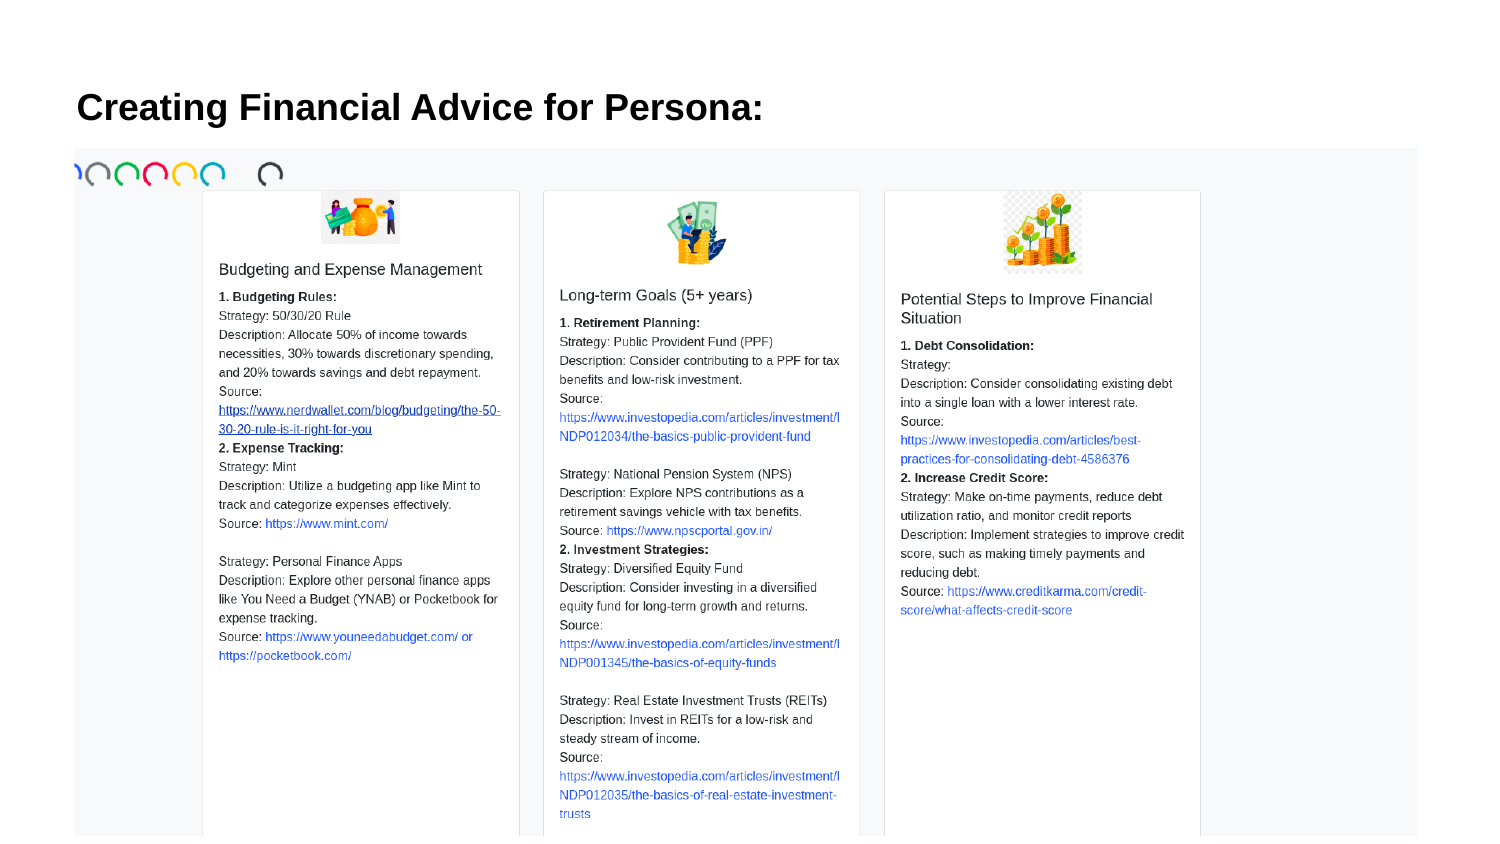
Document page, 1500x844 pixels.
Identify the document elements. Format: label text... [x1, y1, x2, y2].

title Creating Financial Advice for Persona: [51, 68, 1449, 162]
picture [74, 148, 1418, 837]
